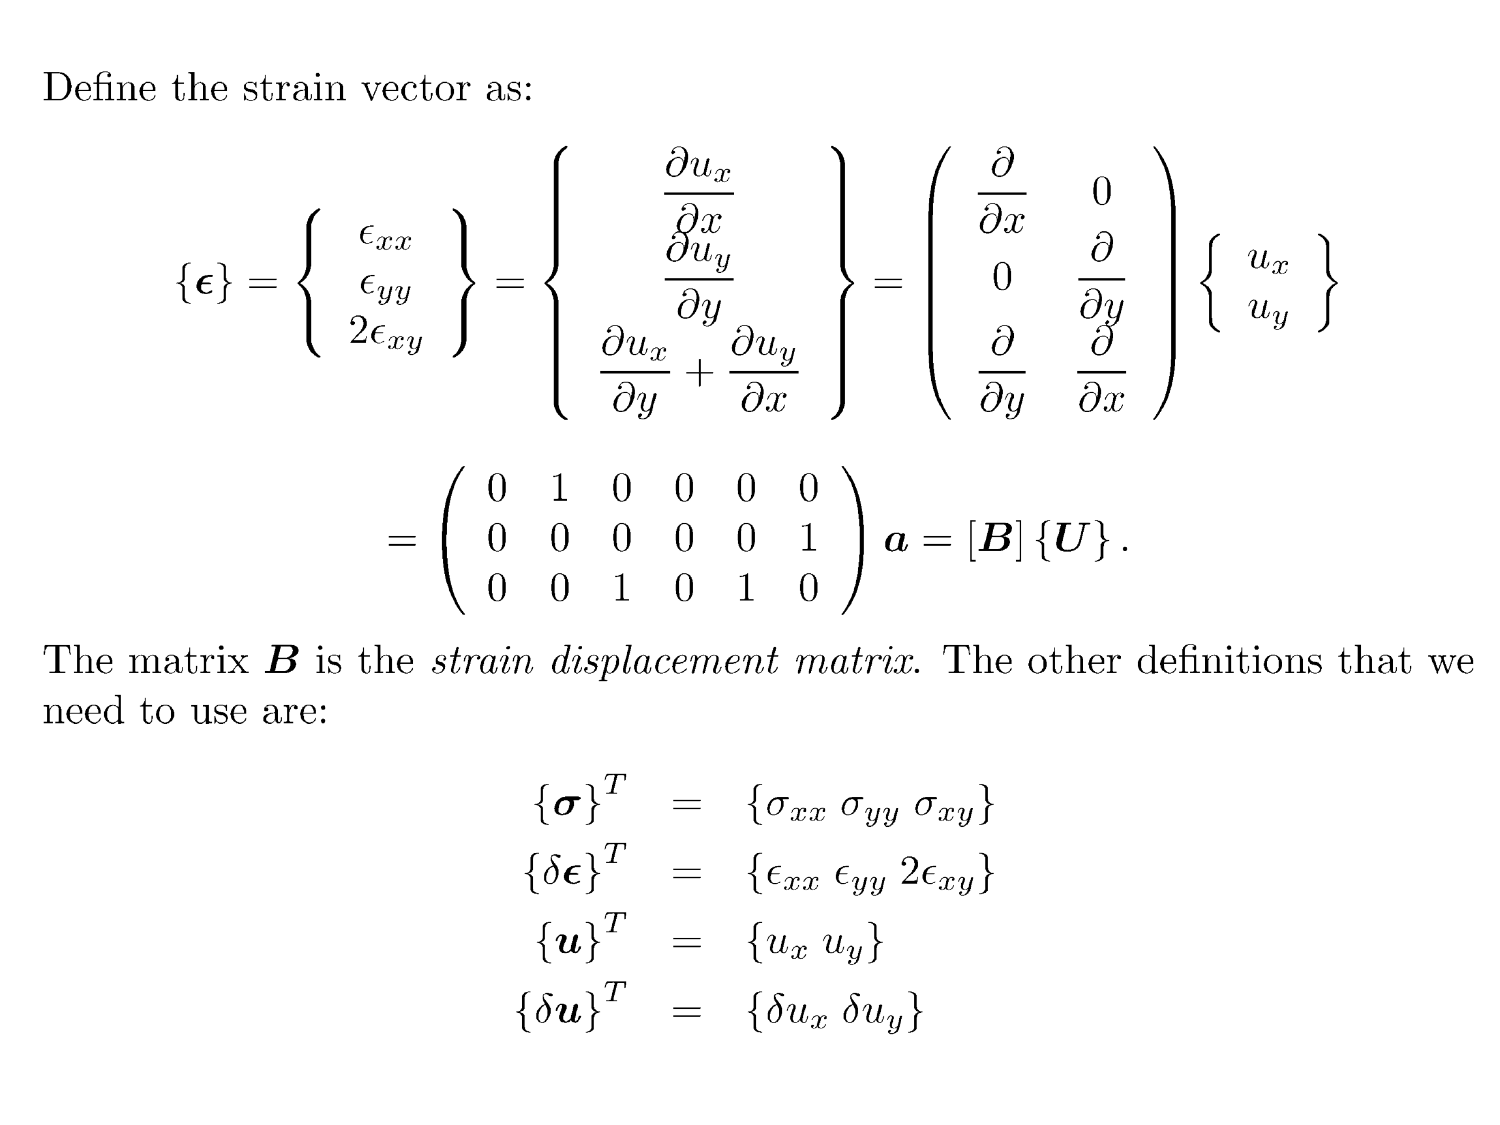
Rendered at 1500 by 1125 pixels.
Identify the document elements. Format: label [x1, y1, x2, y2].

picture [42, 67, 1478, 1036]
